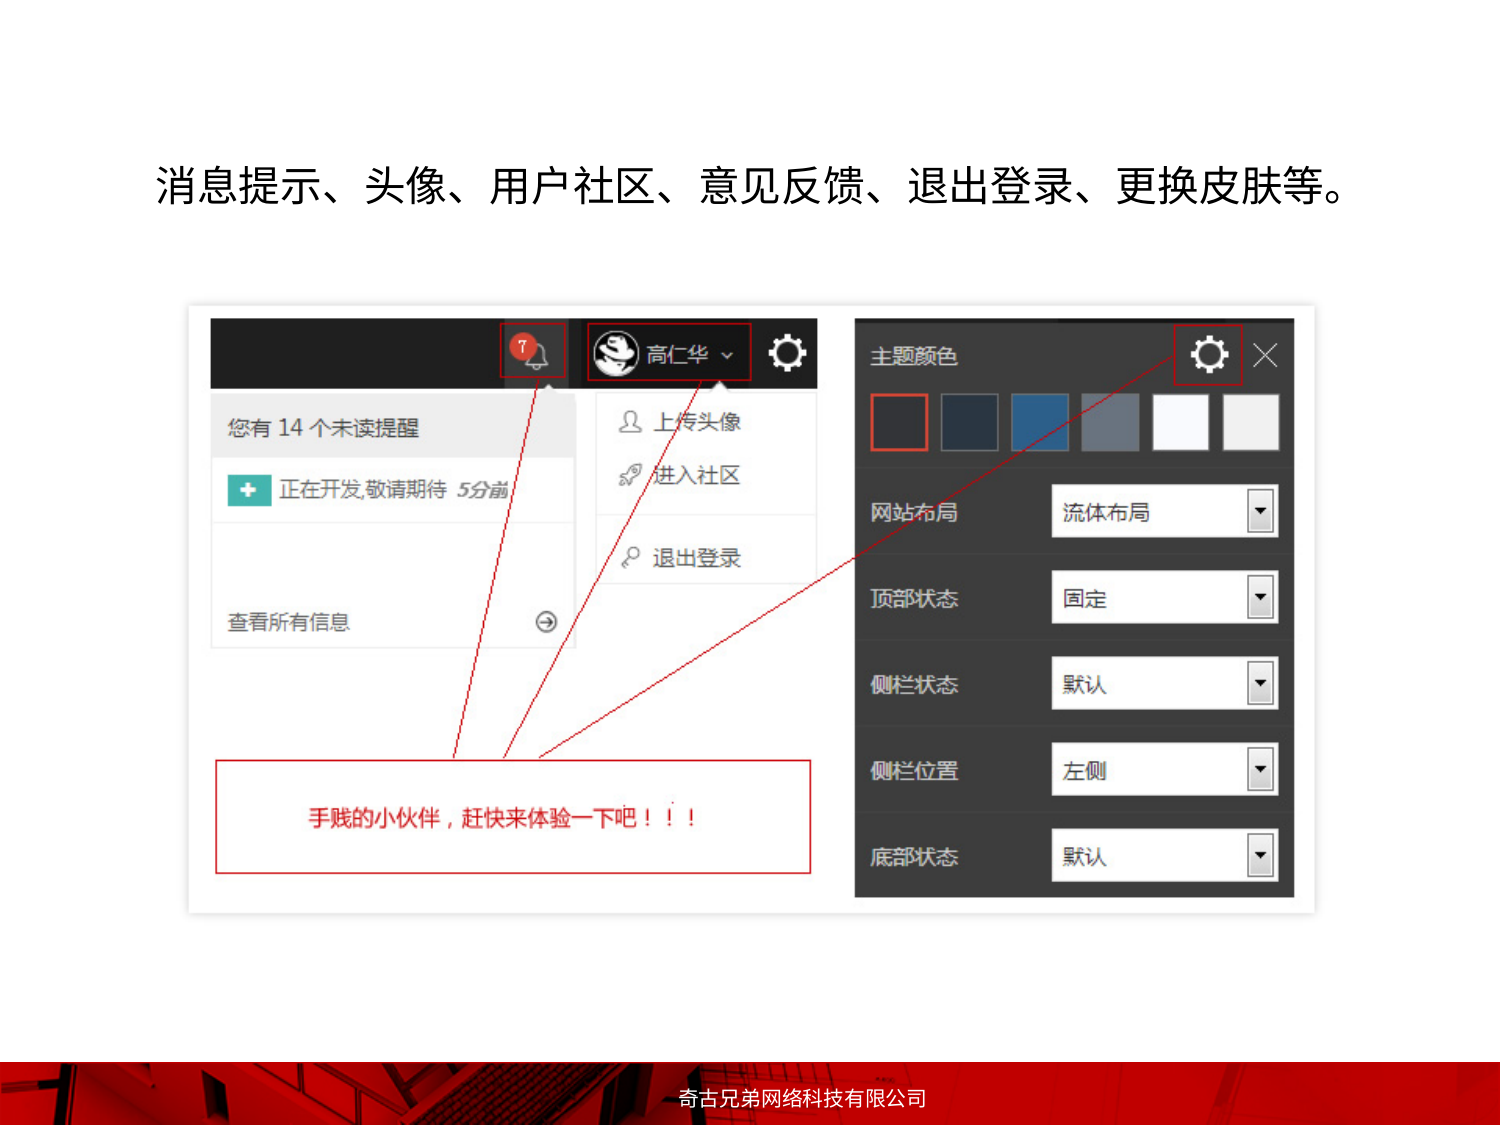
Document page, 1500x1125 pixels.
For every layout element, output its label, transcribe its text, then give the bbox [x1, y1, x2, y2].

text_box 消息提示、头像、用户社区、意见反馈、退出登录、更换皮肤等。 [140, 152, 1360, 218]
picture [0, 1062, 1500, 1125]
picture [175, 292, 1333, 930]
